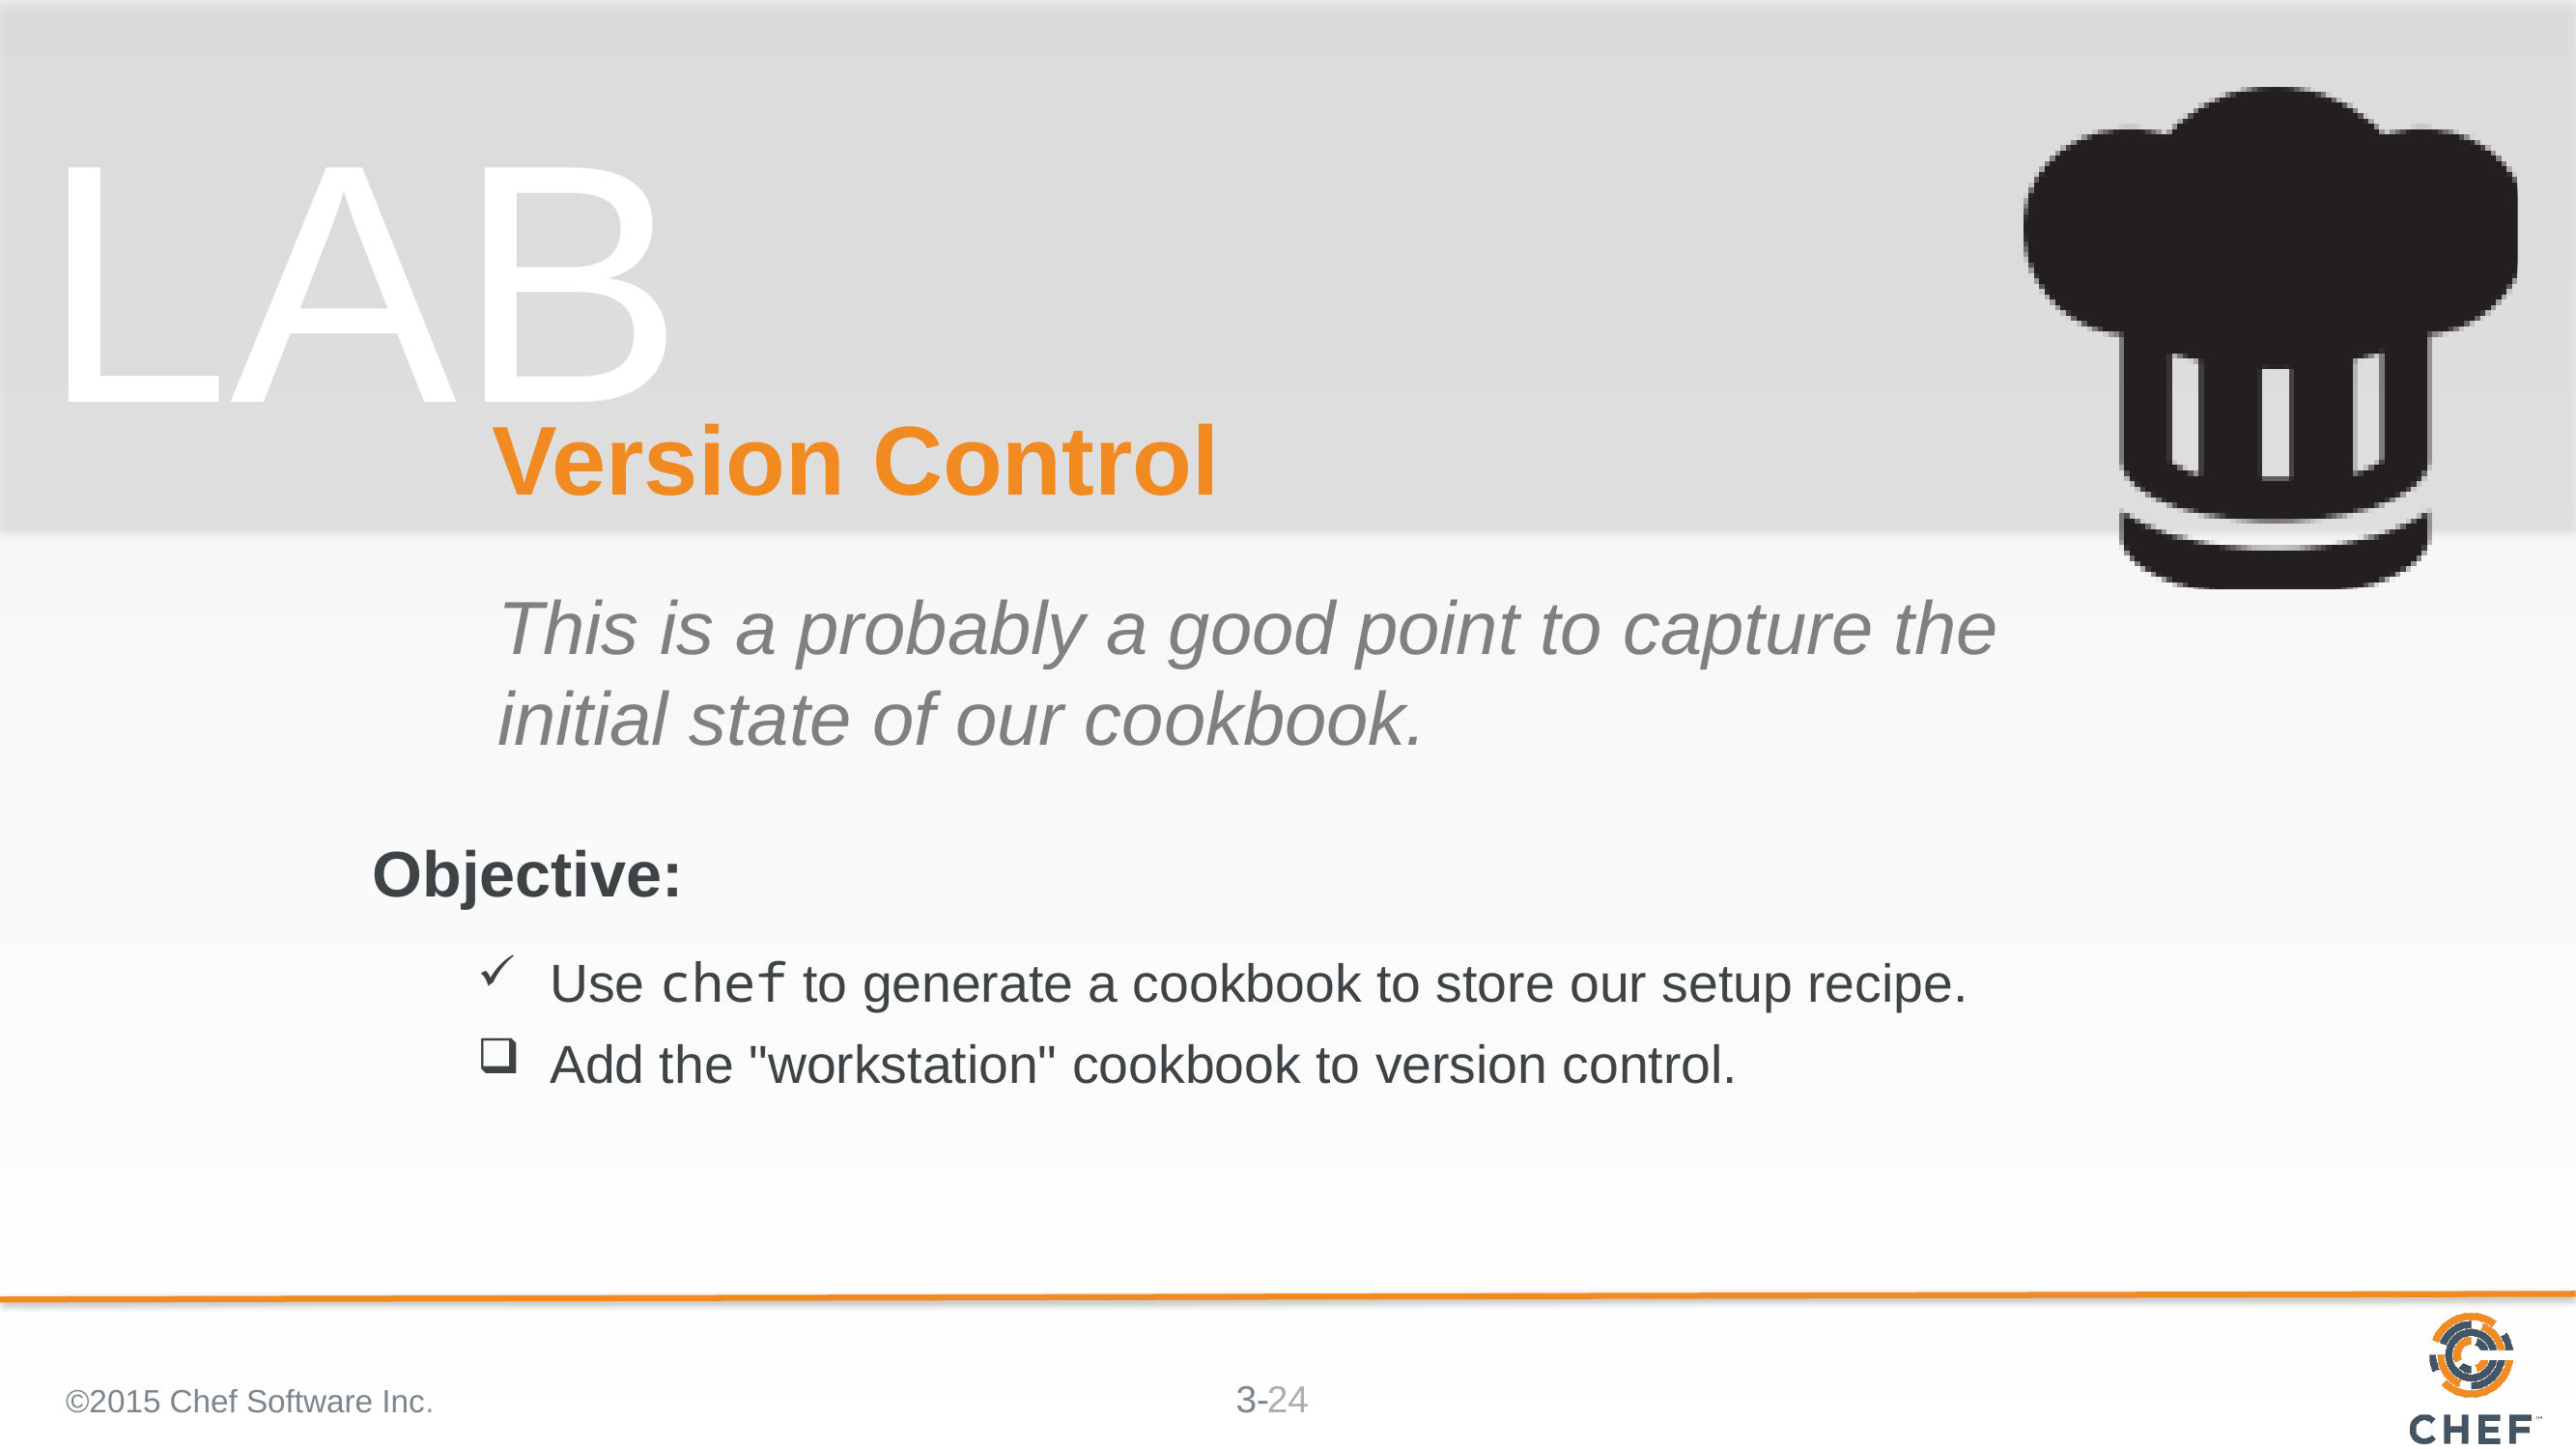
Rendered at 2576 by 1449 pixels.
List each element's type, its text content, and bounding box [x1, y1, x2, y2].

title Version Control [477, 395, 2217, 531]
picture [2399, 1297, 2550, 1449]
slide_number 24 [998, 1359, 1578, 1437]
list Use chef to generate a cookbook to store our setup recipe. Add the "workstation" cookbook to version control. [477, 949, 2271, 1357]
list This is a probably a good point to capture the initial state of our cookbook. [478, 549, 2121, 791]
footer ©2015 Chef Software Inc. [51, 1359, 952, 1440]
